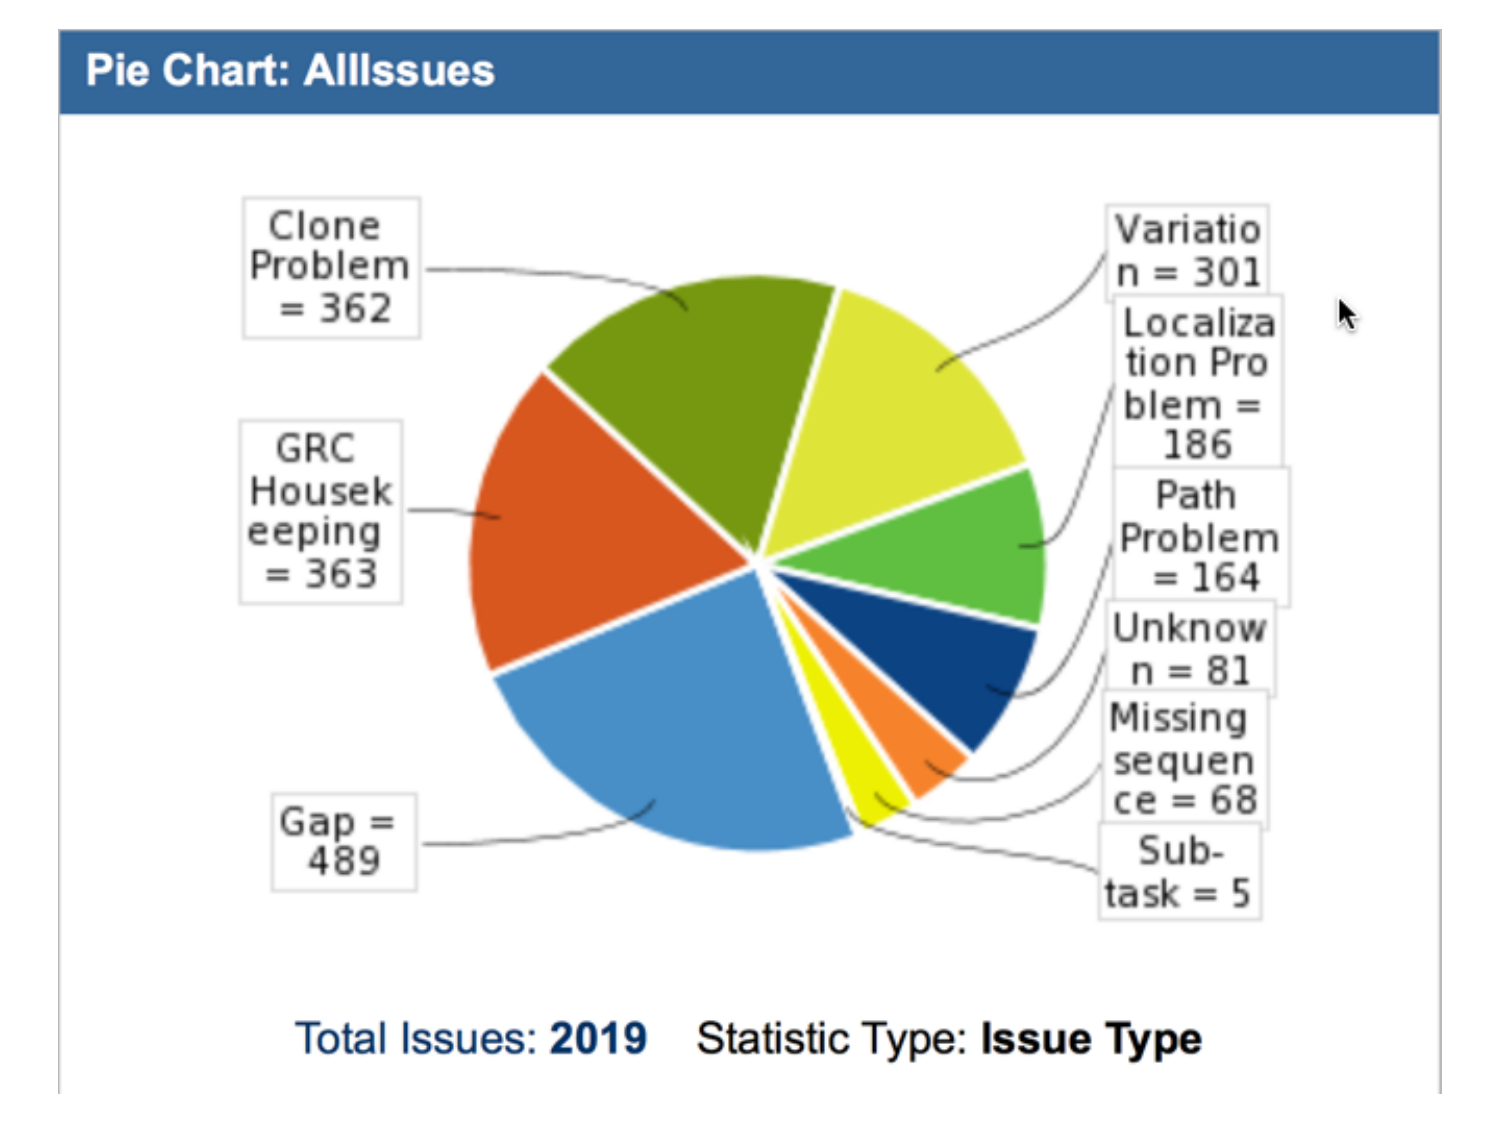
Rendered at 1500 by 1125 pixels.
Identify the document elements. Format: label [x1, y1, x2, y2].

picture [58, 28, 1442, 1094]
